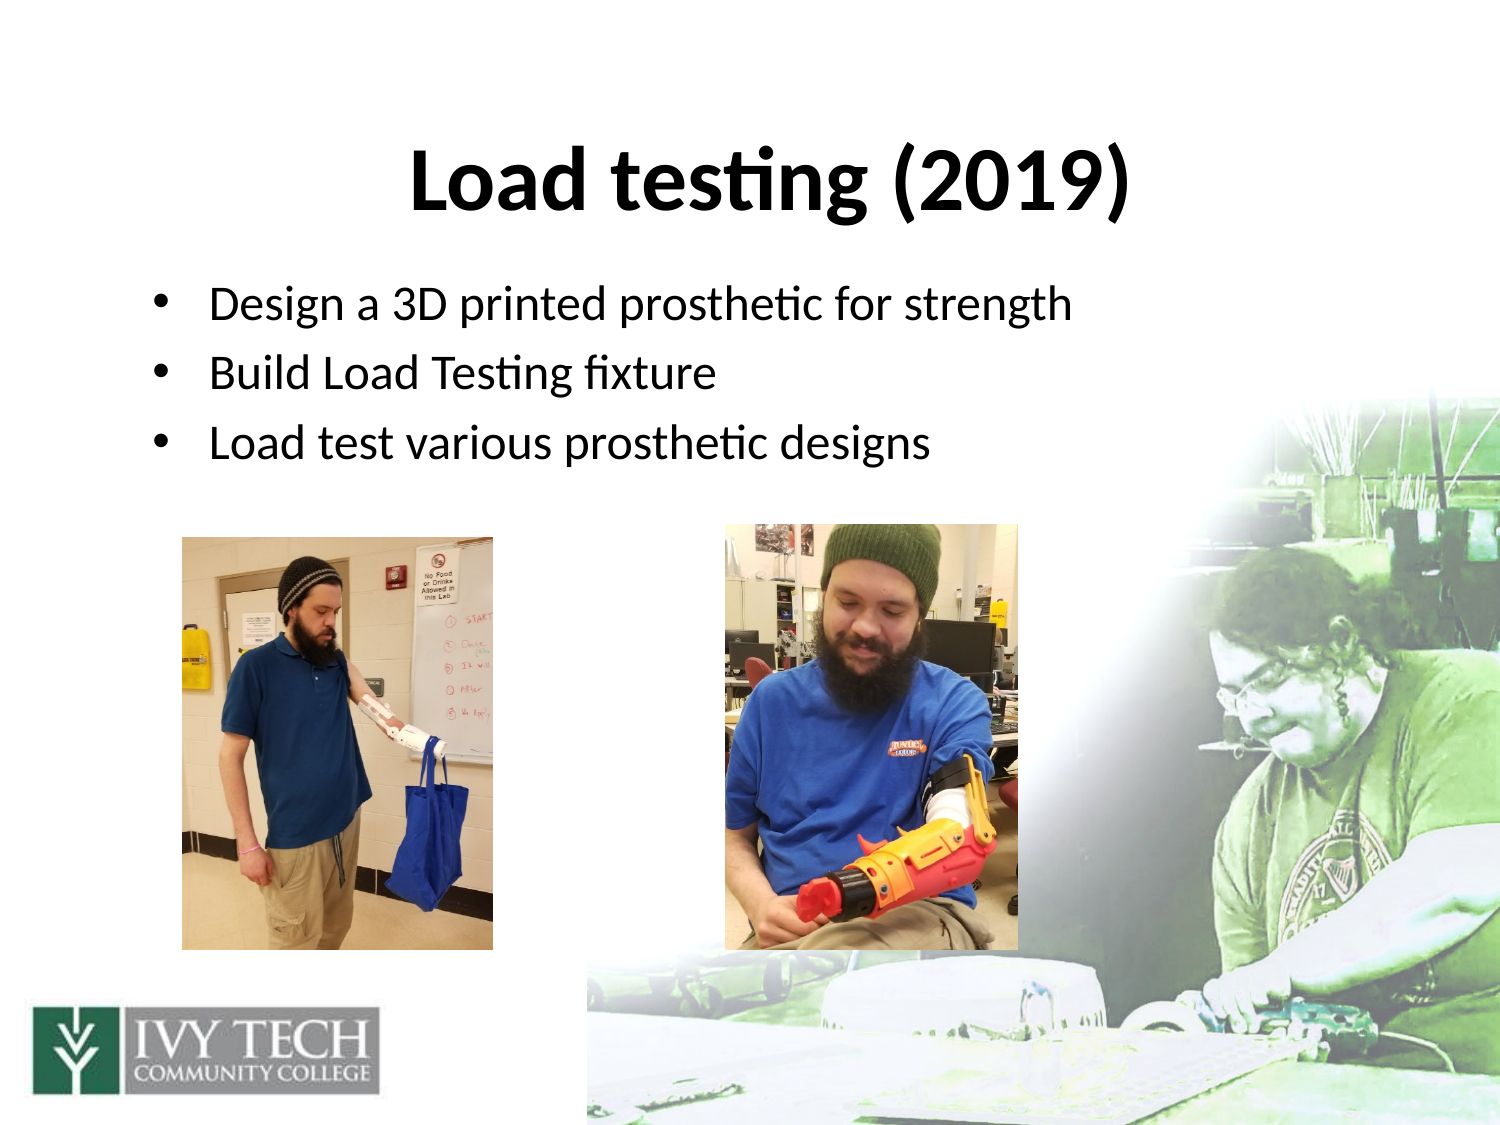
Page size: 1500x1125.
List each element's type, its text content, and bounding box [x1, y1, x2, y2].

picture [587, 342, 1500, 1125]
text_box Design a 3D printed prosthetic for strength Build Load Testing fixture Load test various prosthetic designs [137, 262, 1138, 700]
picture [24, 998, 389, 1104]
text_box Load testing (2019) [394, 111, 1149, 237]
picture [182, 537, 493, 950]
